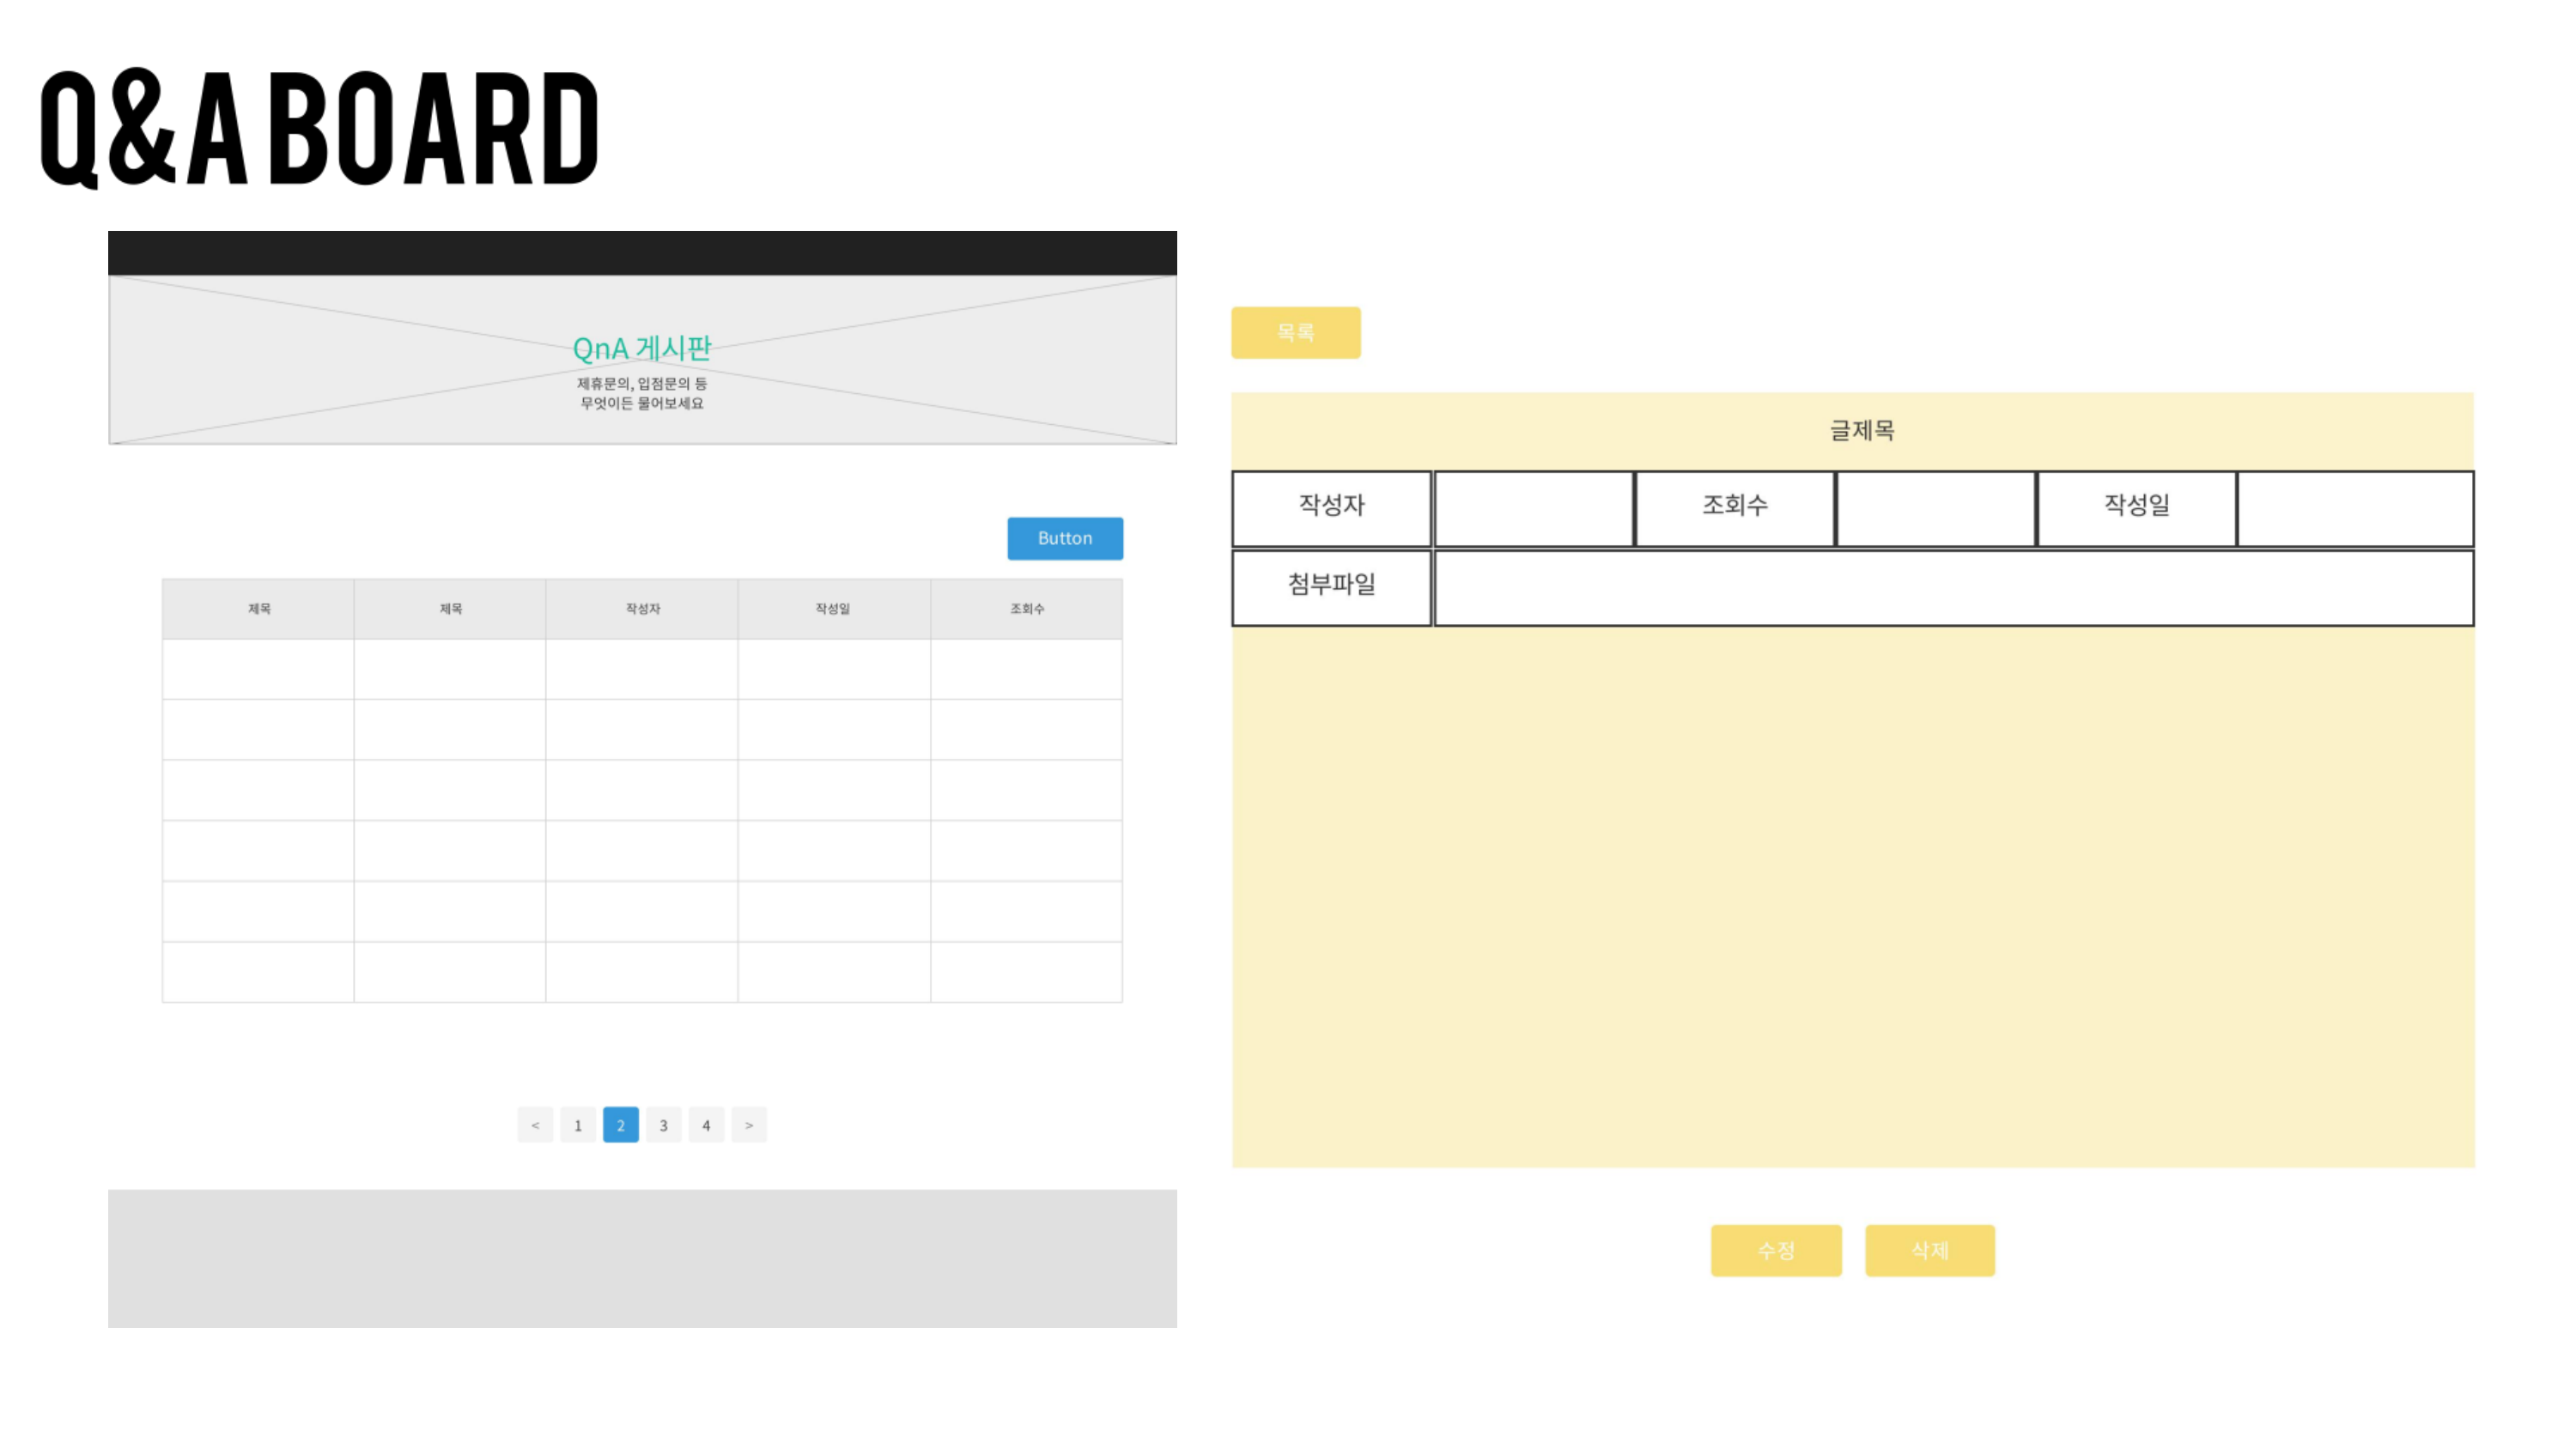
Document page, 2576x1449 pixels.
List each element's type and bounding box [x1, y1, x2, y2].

text_box [1185, 275, 2536, 1337]
picture [17, 16, 663, 248]
text_box [108, 231, 1177, 1329]
